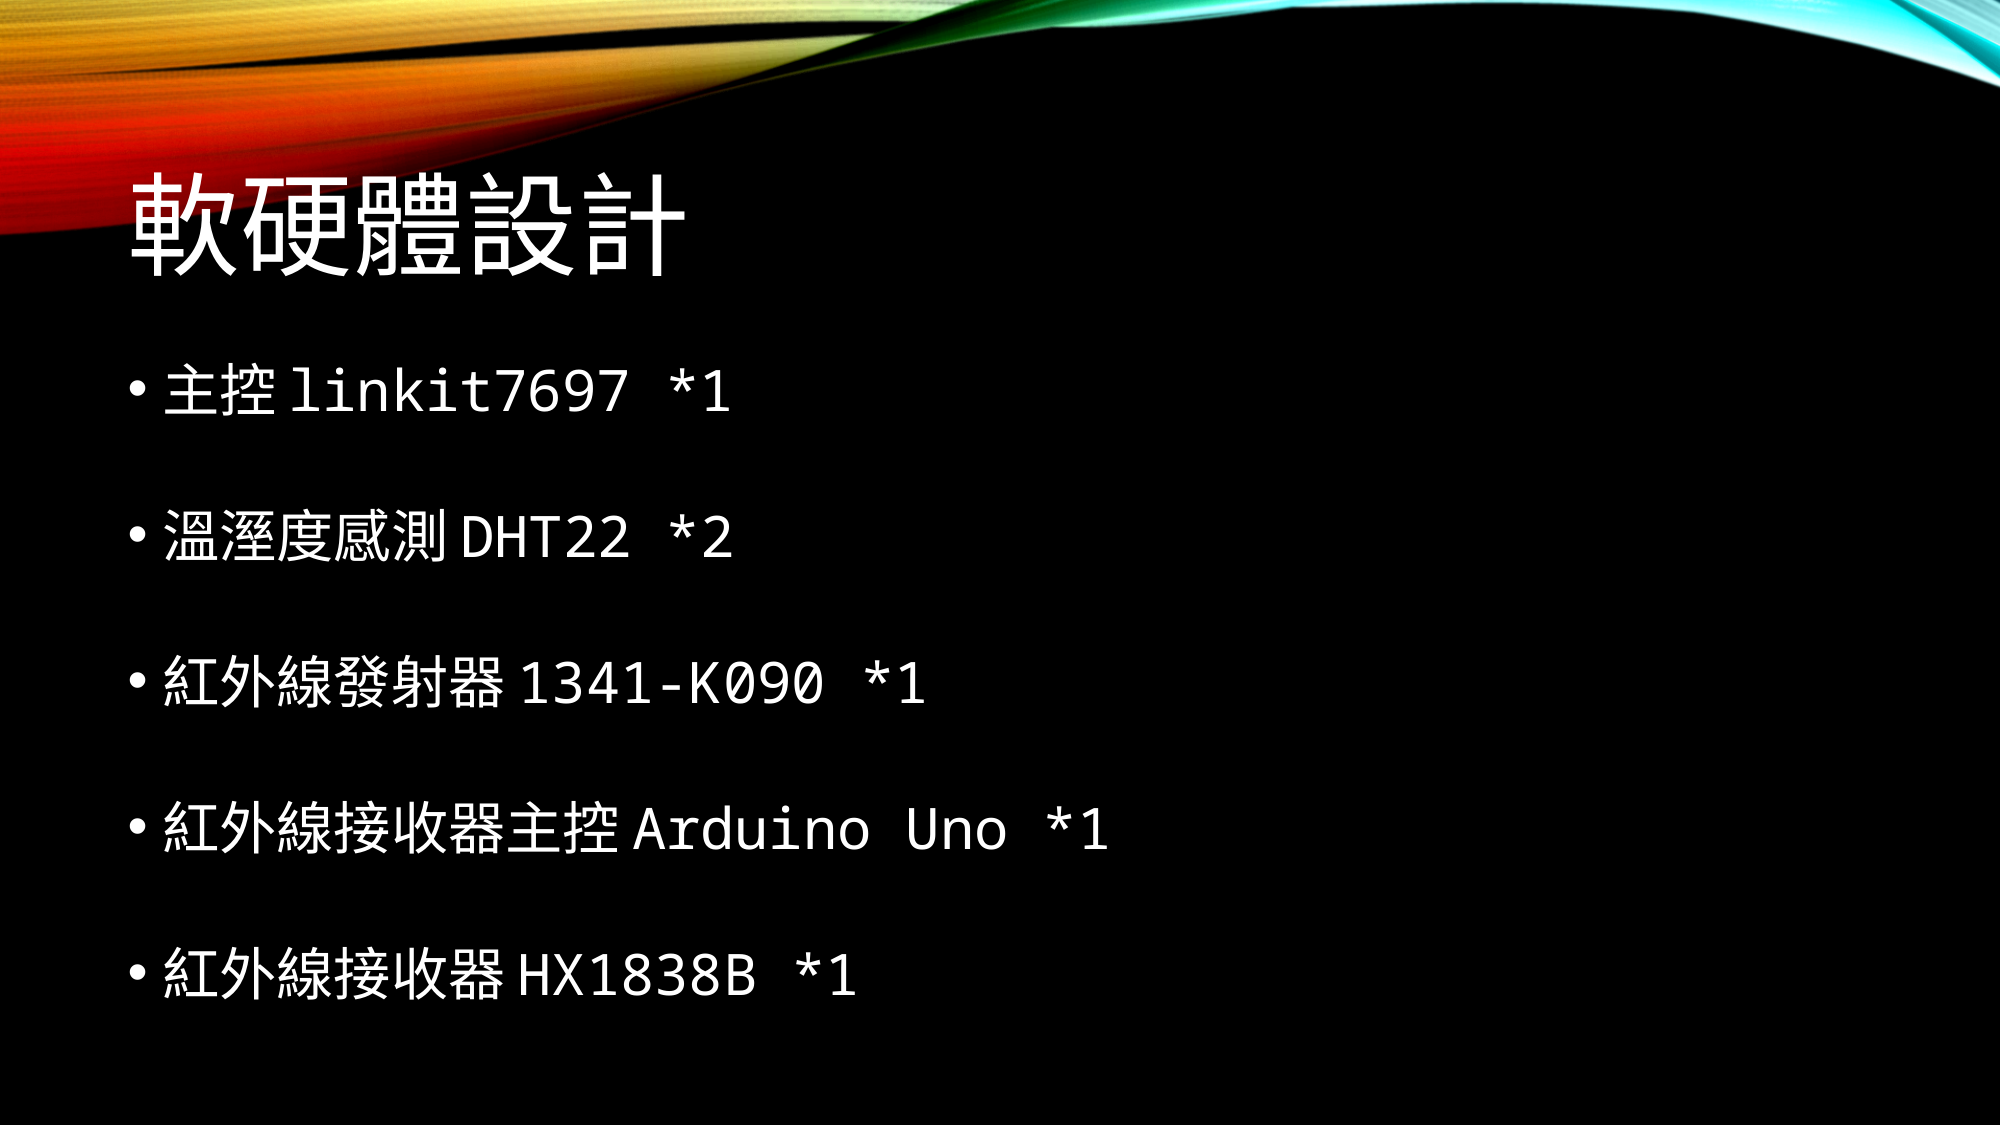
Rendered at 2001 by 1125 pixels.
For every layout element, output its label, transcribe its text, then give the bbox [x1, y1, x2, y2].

title 軟硬體設計 [112, 125, 1888, 338]
picture [0, 0, 2000, 237]
list 主控linkit7697 *1 溫溼度感測DHT22 *2 紅外線發射器1341-K090 *1 紅外線接收器主控Arduino Uno *1 紅外線接收器HX1838B *1 [112, 360, 1888, 1021]
